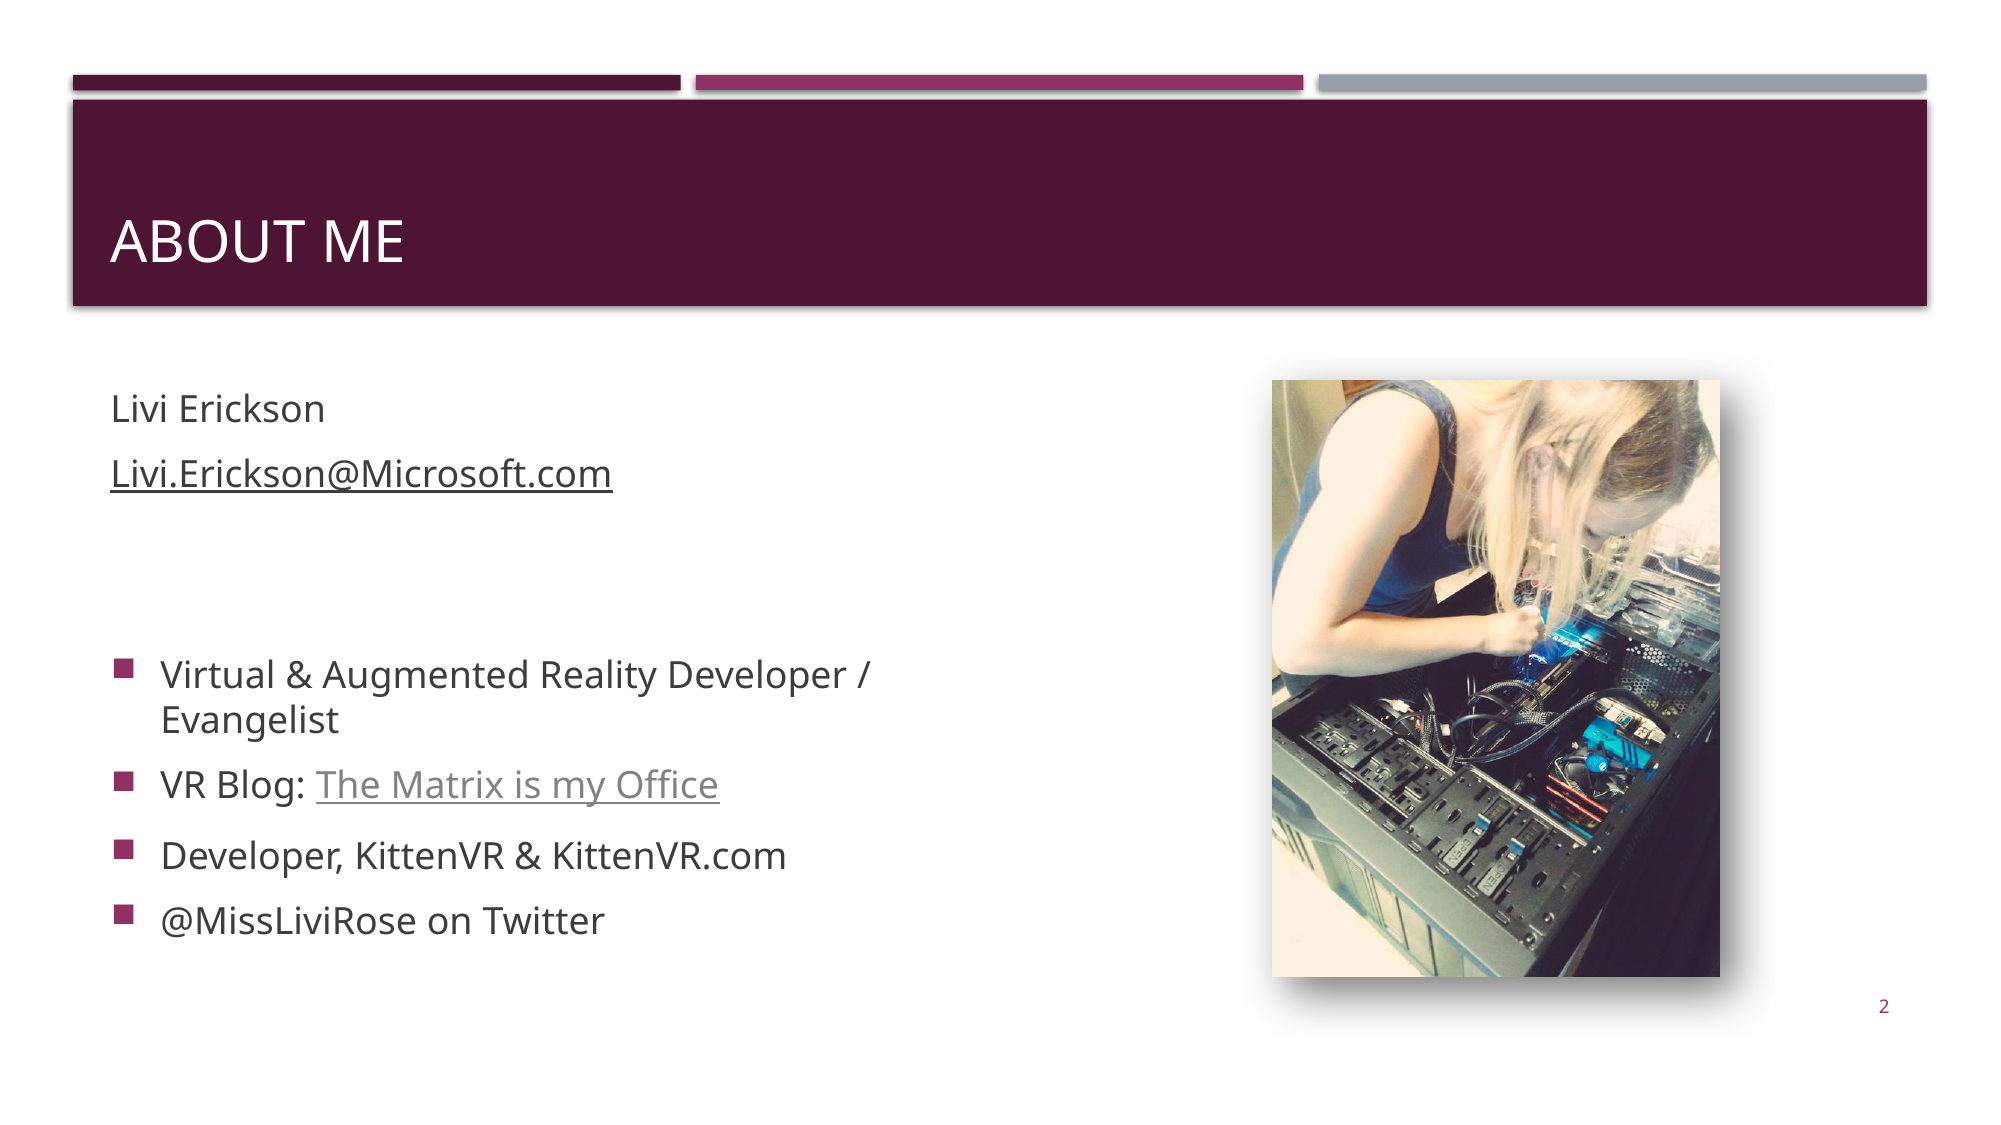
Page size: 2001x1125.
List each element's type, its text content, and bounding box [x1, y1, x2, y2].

slide_number 2 [1732, 977, 1905, 1037]
title About Me [95, 119, 1905, 282]
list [1271, 380, 1720, 978]
list Livi Erickson Livi.Erickson@Microsoft.com Virtual & Augmented Reality Developer / Evangelist VR Blog: The Matrix is my Office Developer, KittenVR & KittenVR.com @MissLiviRose on Twitter [95, 365, 985, 962]
